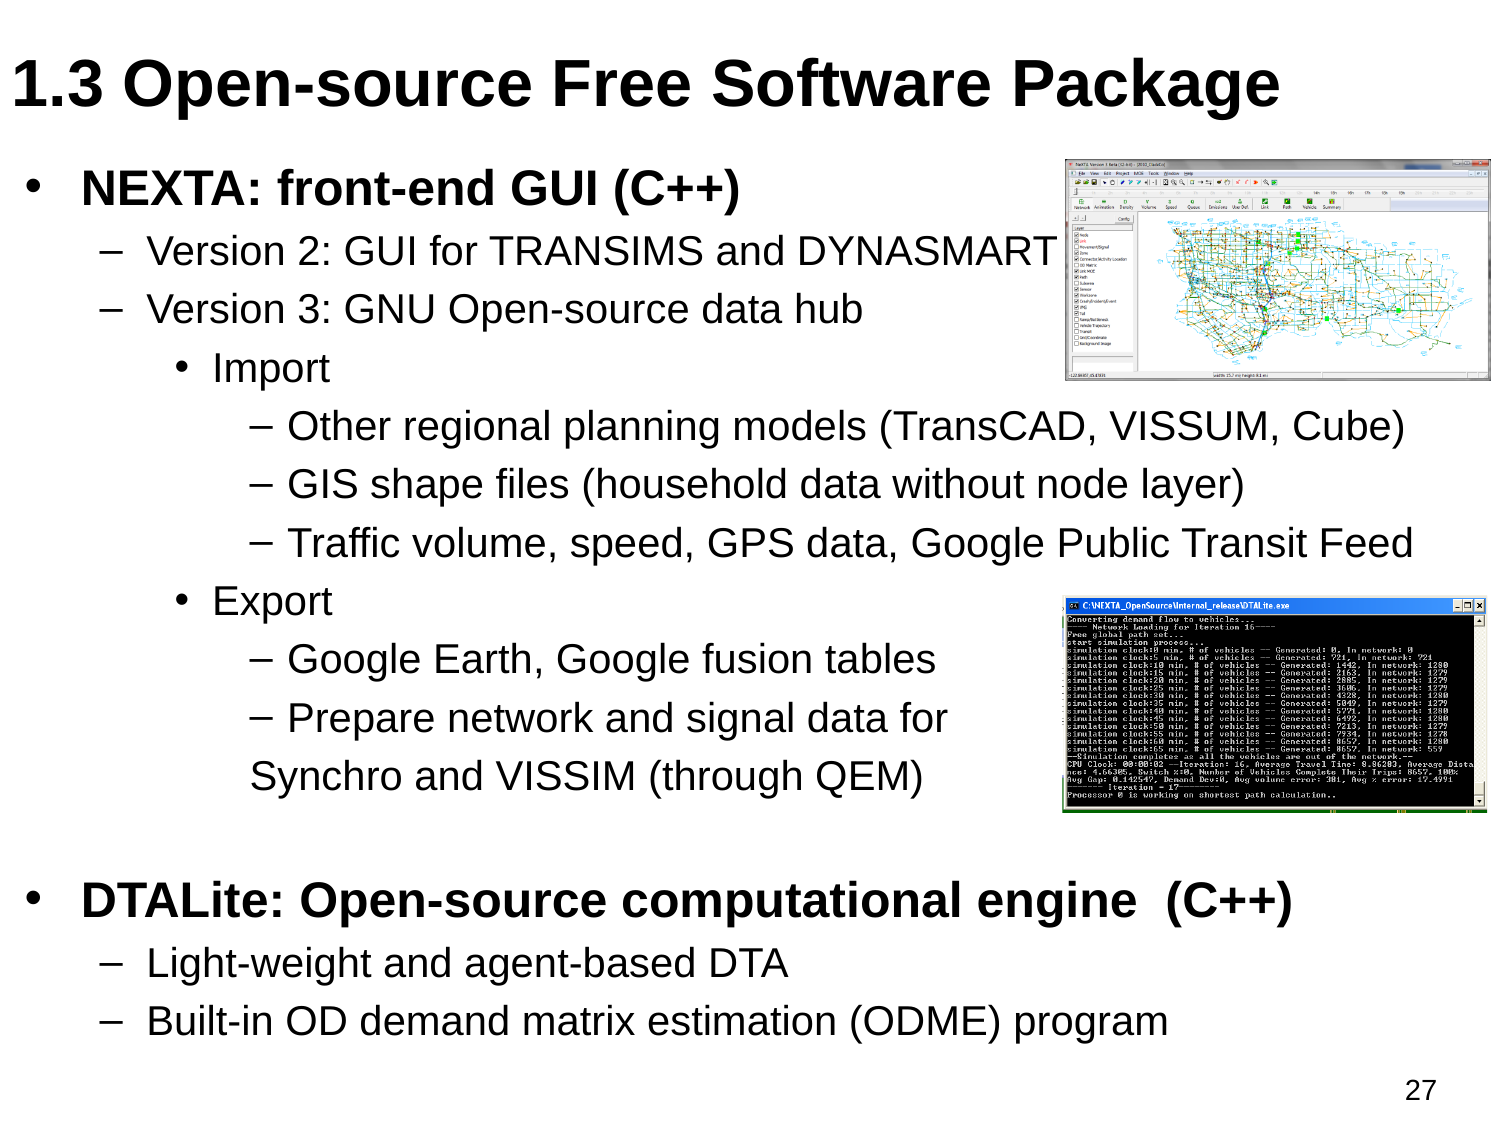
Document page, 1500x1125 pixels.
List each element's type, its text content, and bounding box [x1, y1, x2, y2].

title 1.3 Open-source Free Software Package [0, 0, 1437, 186]
picture [1065, 159, 1492, 381]
picture [1062, 594, 1488, 813]
list NEXTA: front-end GUI (C++) Version 2: GUI for TRANSIMS and DYNASMART Version 3: GNU Open-source data hub Import Other regional planning models (TransCAD, VISSUM, Cube) GIS shape files (household data without node layer) Traffic volume, speed, GPS data, Google Public Transit Feed Export Google Earth, Google fusion tables Prepare network and signal data for Synchro and VISSIM (through QEM) DTALite: Open-source computational engine (C++) Light-weight and agent-based DTA Built-in OD demand matrix estimation (ODME) program [9, 148, 1452, 1124]
text_box 27 [1390, 1063, 1482, 1124]
